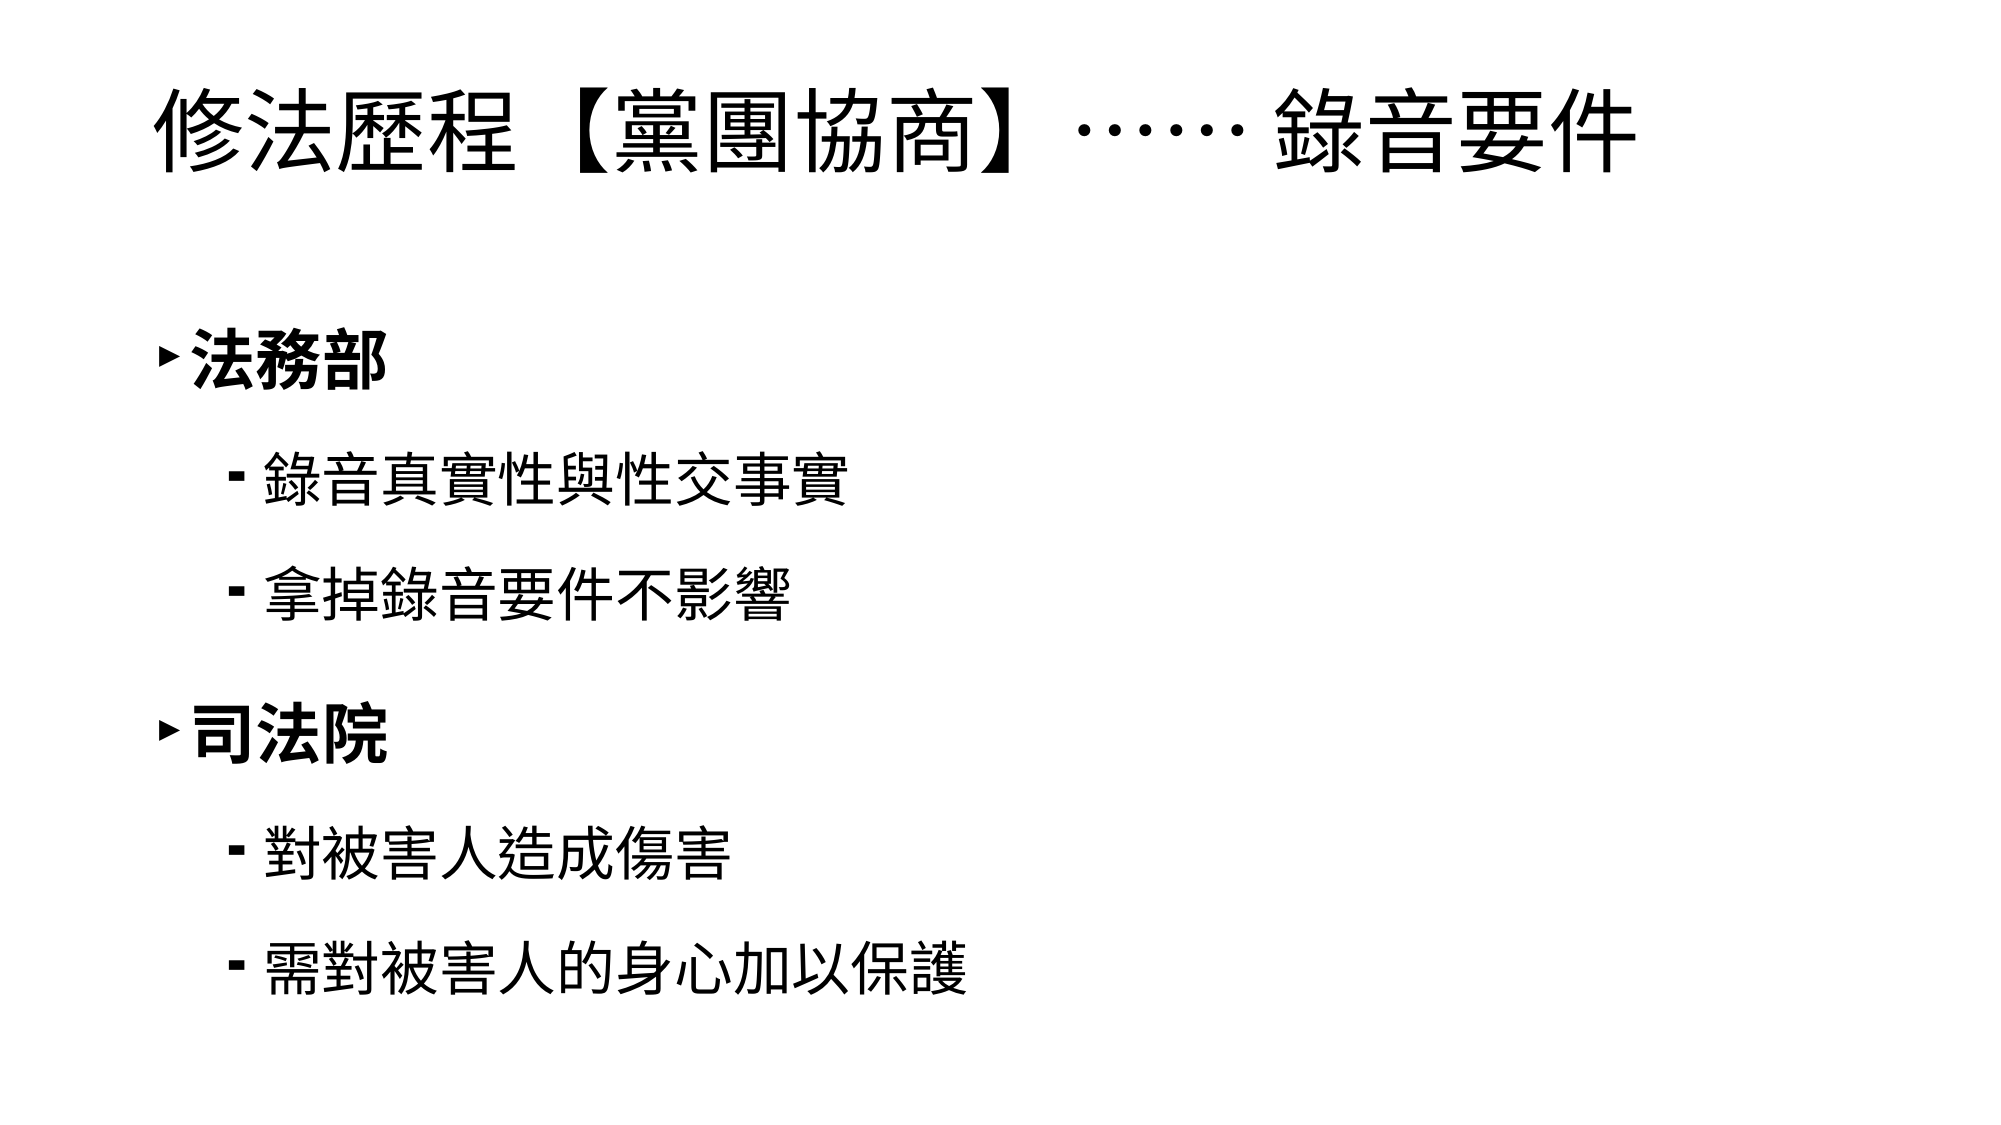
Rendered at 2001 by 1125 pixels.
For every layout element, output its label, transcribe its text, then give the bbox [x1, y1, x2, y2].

list 法務部 錄音真實性與性交事實 拿掉錄音要件不影響 司法院 對被害人造成傷害 需對被害人的身心加以保護 [137, 299, 1863, 1014]
title 修法歷程【黨團協商】…… 錄音要件 [137, 26, 1863, 245]
